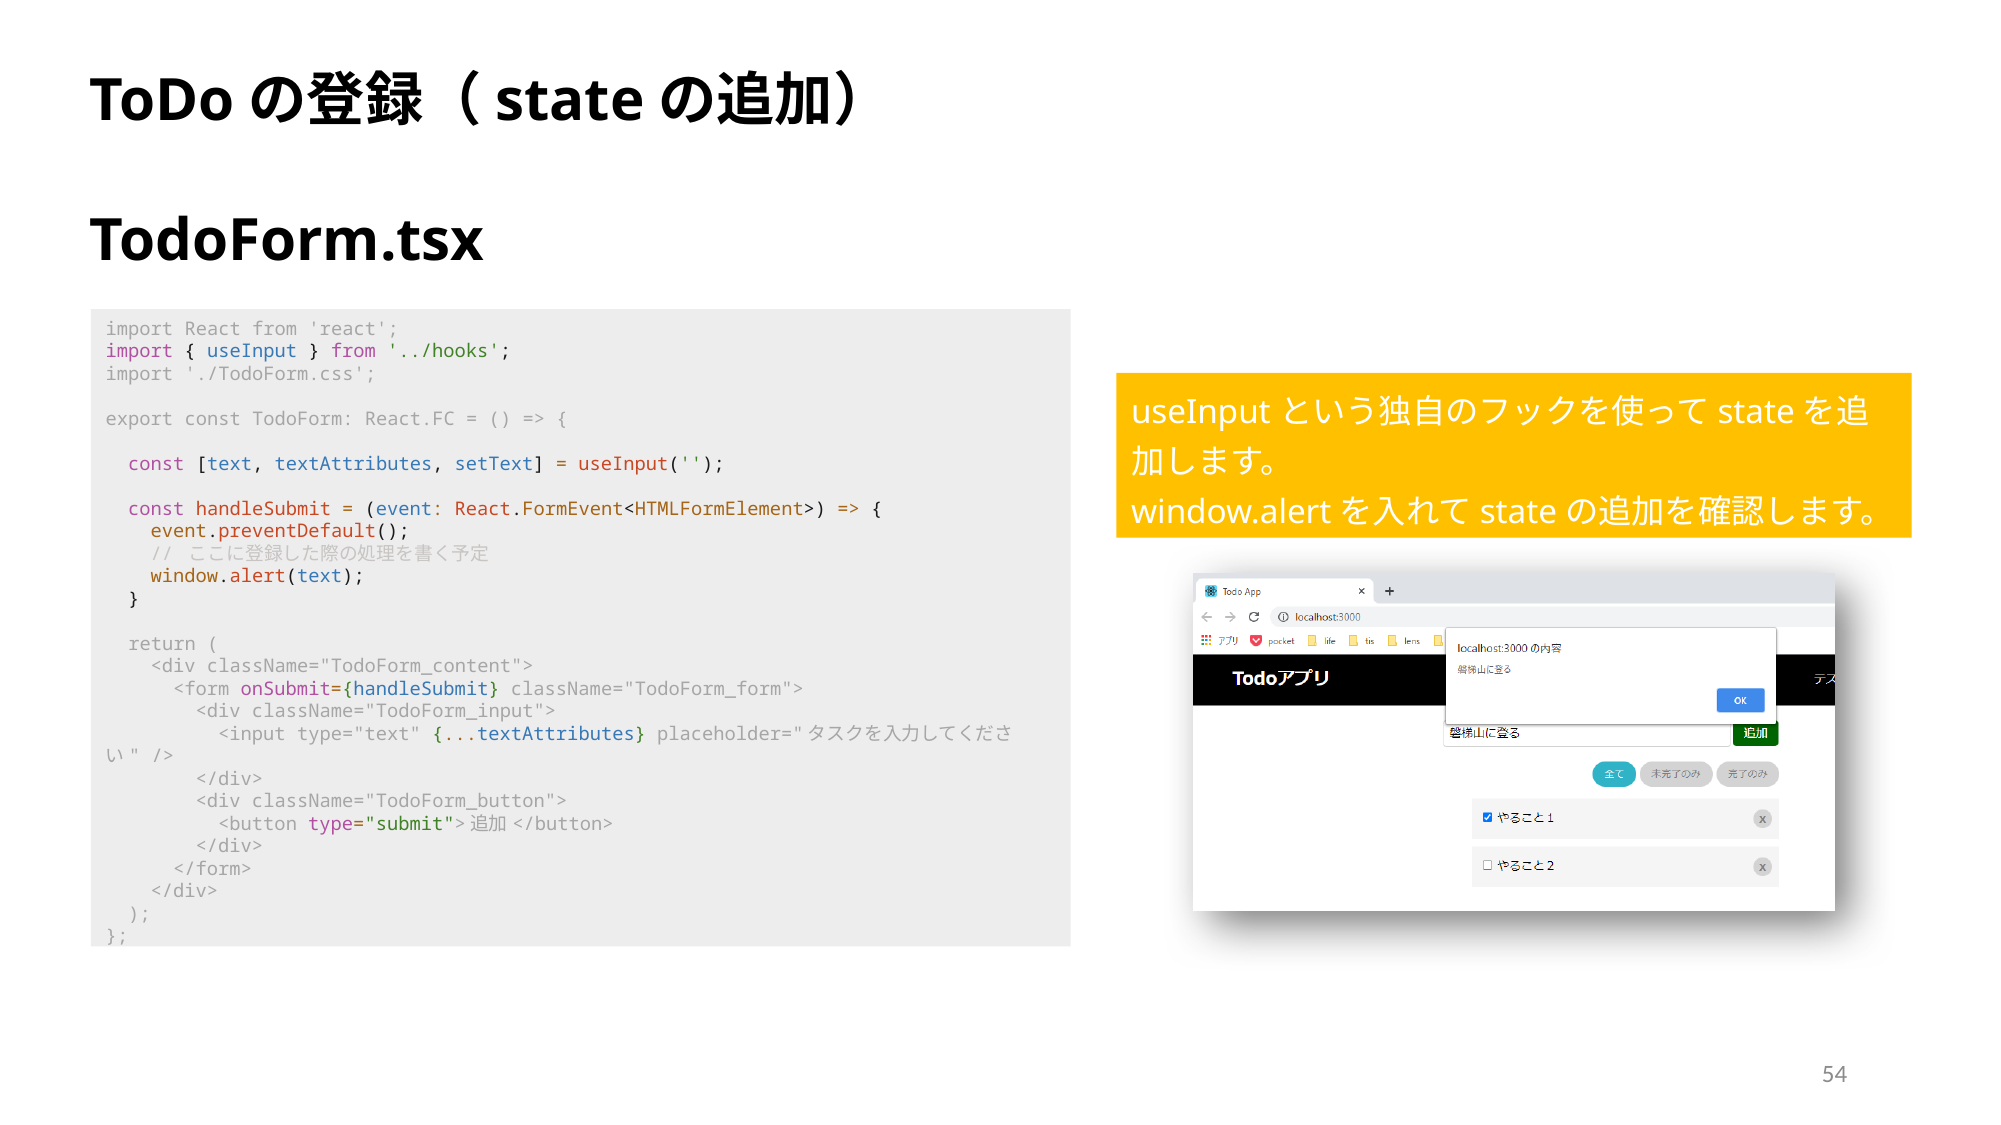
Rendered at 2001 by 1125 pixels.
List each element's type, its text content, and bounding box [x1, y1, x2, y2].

slide_number 54 [1412, 1042, 1863, 1103]
text_box import React from 'react'; import { useInput } from '../hooks'; import './TodoForm.css'; export const TodoForm: React.FC = () => { const [text, textAttributes, setText] = useInput(''); const handleSubmit = (event: React.FormEvent<HTMLFormElement>) => { event.preventDefault(); // ここに登録した際の処理を書く予定 window.alert(text); } return ( <div className="TodoForm_content"> <form onSubmit={handleSubmit} className="TodoForm_form"> <div className="TodoForm_input"> <input type="text" {...textAttributes} placeholder="タスクを入力してください" /> </div> <div className="TodoForm_button"> <button type="submit">追加</button> </div> </form> </div> ); }; [90, 309, 1071, 947]
picture [1193, 573, 1835, 911]
text_box useInputという独自のフックを使ってstateを追加します。 window.alertを入れてstateの追加を確認します。 [1116, 372, 1912, 538]
text_box ToDoの登録（stateの追加） TodoForm.tsx [74, 54, 1454, 280]
